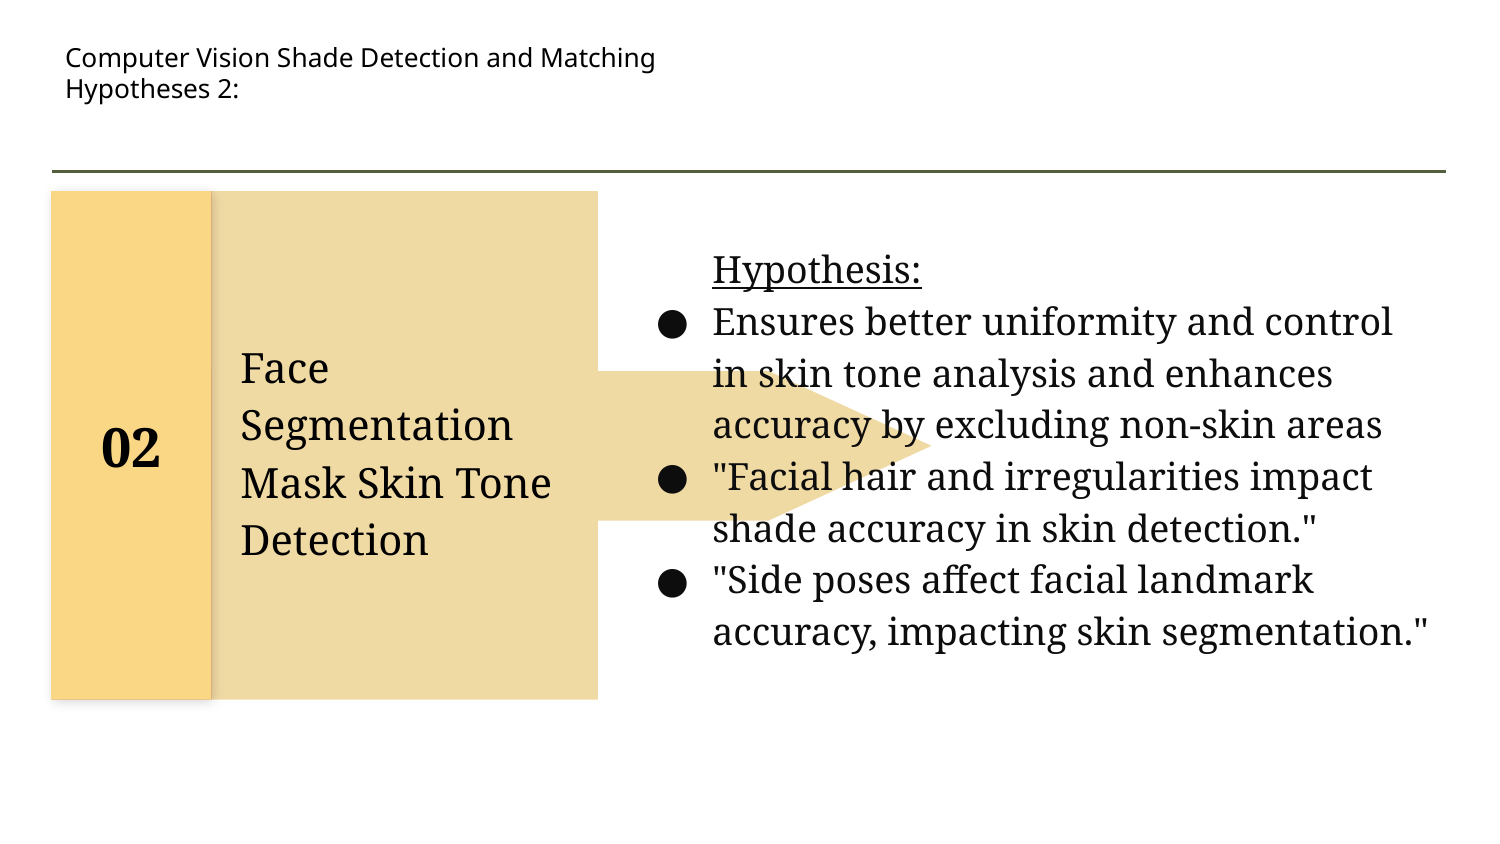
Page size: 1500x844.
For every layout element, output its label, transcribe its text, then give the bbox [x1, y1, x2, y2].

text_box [50, 190, 1447, 701]
title Computer Vision Shade Detection and Matching Hypotheses 2: [50, 25, 1448, 120]
